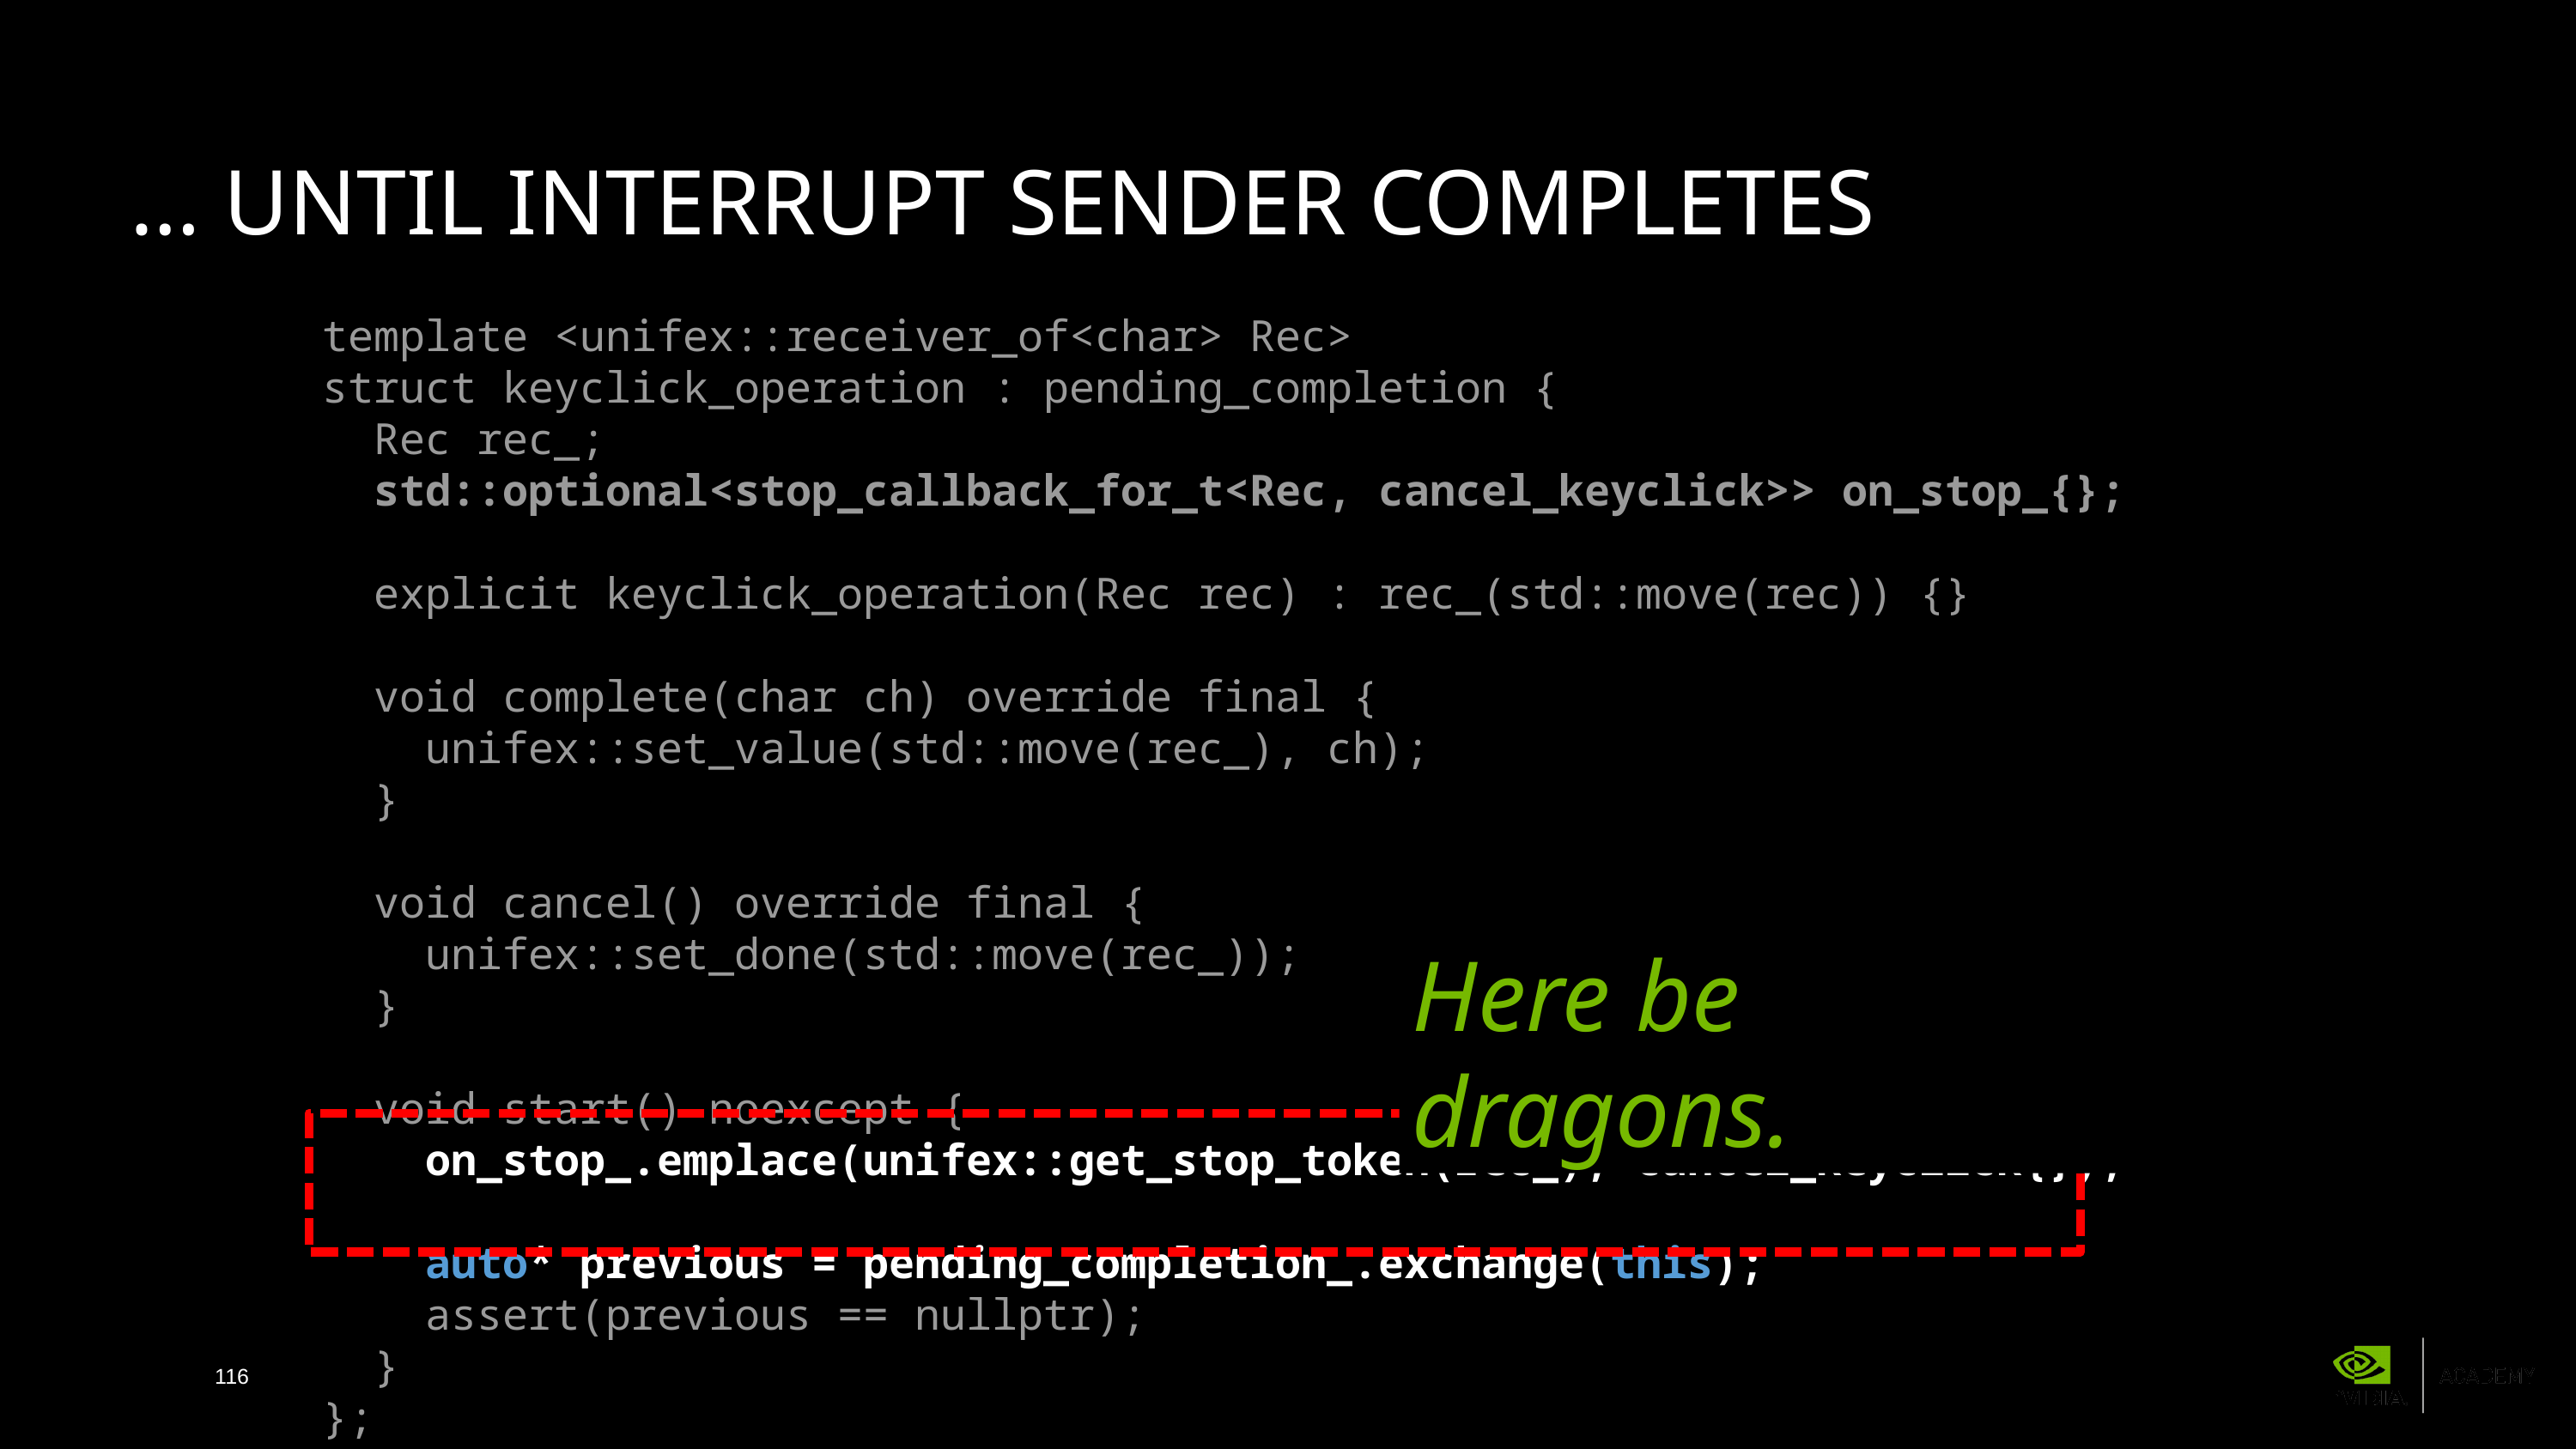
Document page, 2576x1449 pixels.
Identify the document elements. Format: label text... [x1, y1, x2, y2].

text_box template <unifex::receiver_of<char> Rec> struct keyclick_operation : pending_completion { Rec rec_; std::optional<stop_callback_for_t<Rec, cancel_keyclick>> on_stop_{}; explicit keyclick_operation(Rec rec) : rec_(std::move(rec)) {} void complete(char ch) override final { unifex::set_value(std::move(rec_), ch); } void cancel() override final { unifex::set_done(std::move(rec_)); } void start() noexcept { on_stop_.emplace(unifex::get_stop_token(rec_), cancel_keyclick{}); auto* previous = pending_completion_.exchange(this); assert(previous == nullptr); } }; [309, 301, 2212, 1448]
slide_number 116 [202, 1337, 309, 1414]
text_box [307, 1112, 2082, 1253]
text_box Here be dragons. [1399, 928, 2144, 1173]
title … until interrupt sender completes [116, 122, 2486, 262]
picture [2301, 1319, 2561, 1432]
